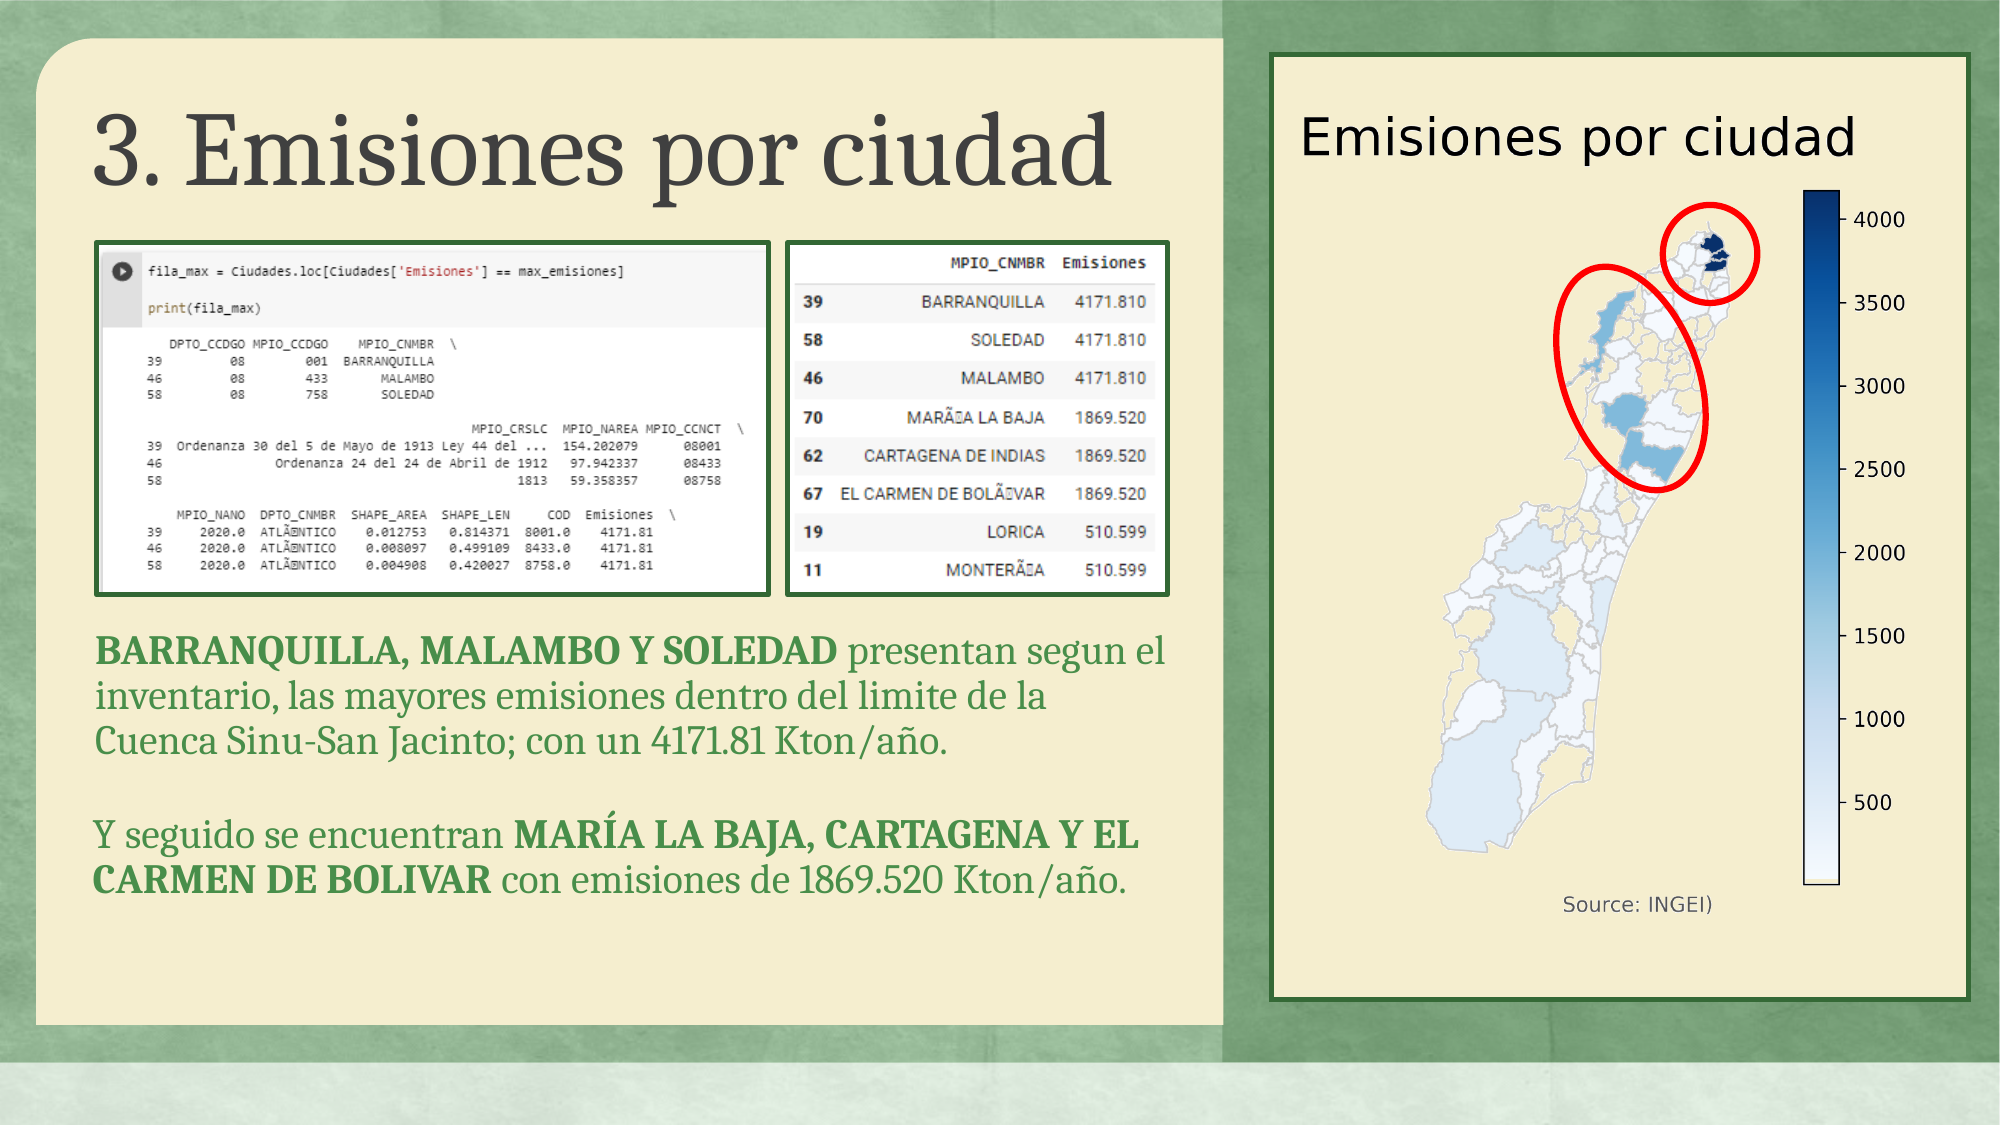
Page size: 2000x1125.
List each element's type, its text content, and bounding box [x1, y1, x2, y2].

picture [789, 244, 1166, 593]
text_box [1269, 989, 1971, 1002]
picture [1261, 82, 2000, 984]
list BARRANQUILLA, MALAMBO Y SOLEDAD presentan segun el inventario, las mayores emisiones dentro del limite de la Cuenca Sinu-San Jacinto; con un 4171.81 Kton/año. [80, 620, 1191, 808]
text_box Y seguido se encuentran MARÍA LA BAJA, CARTAGENA Y EL CARMEN DE BOLIVAR con emisiones de 1869.520 Kton/año. [77, 804, 1189, 992]
title 3. Emisiones por ciudad [77, 66, 1248, 217]
picture [97, 244, 767, 593]
text_box [128, 565, 1174, 777]
text_box [1269, 52, 1971, 85]
